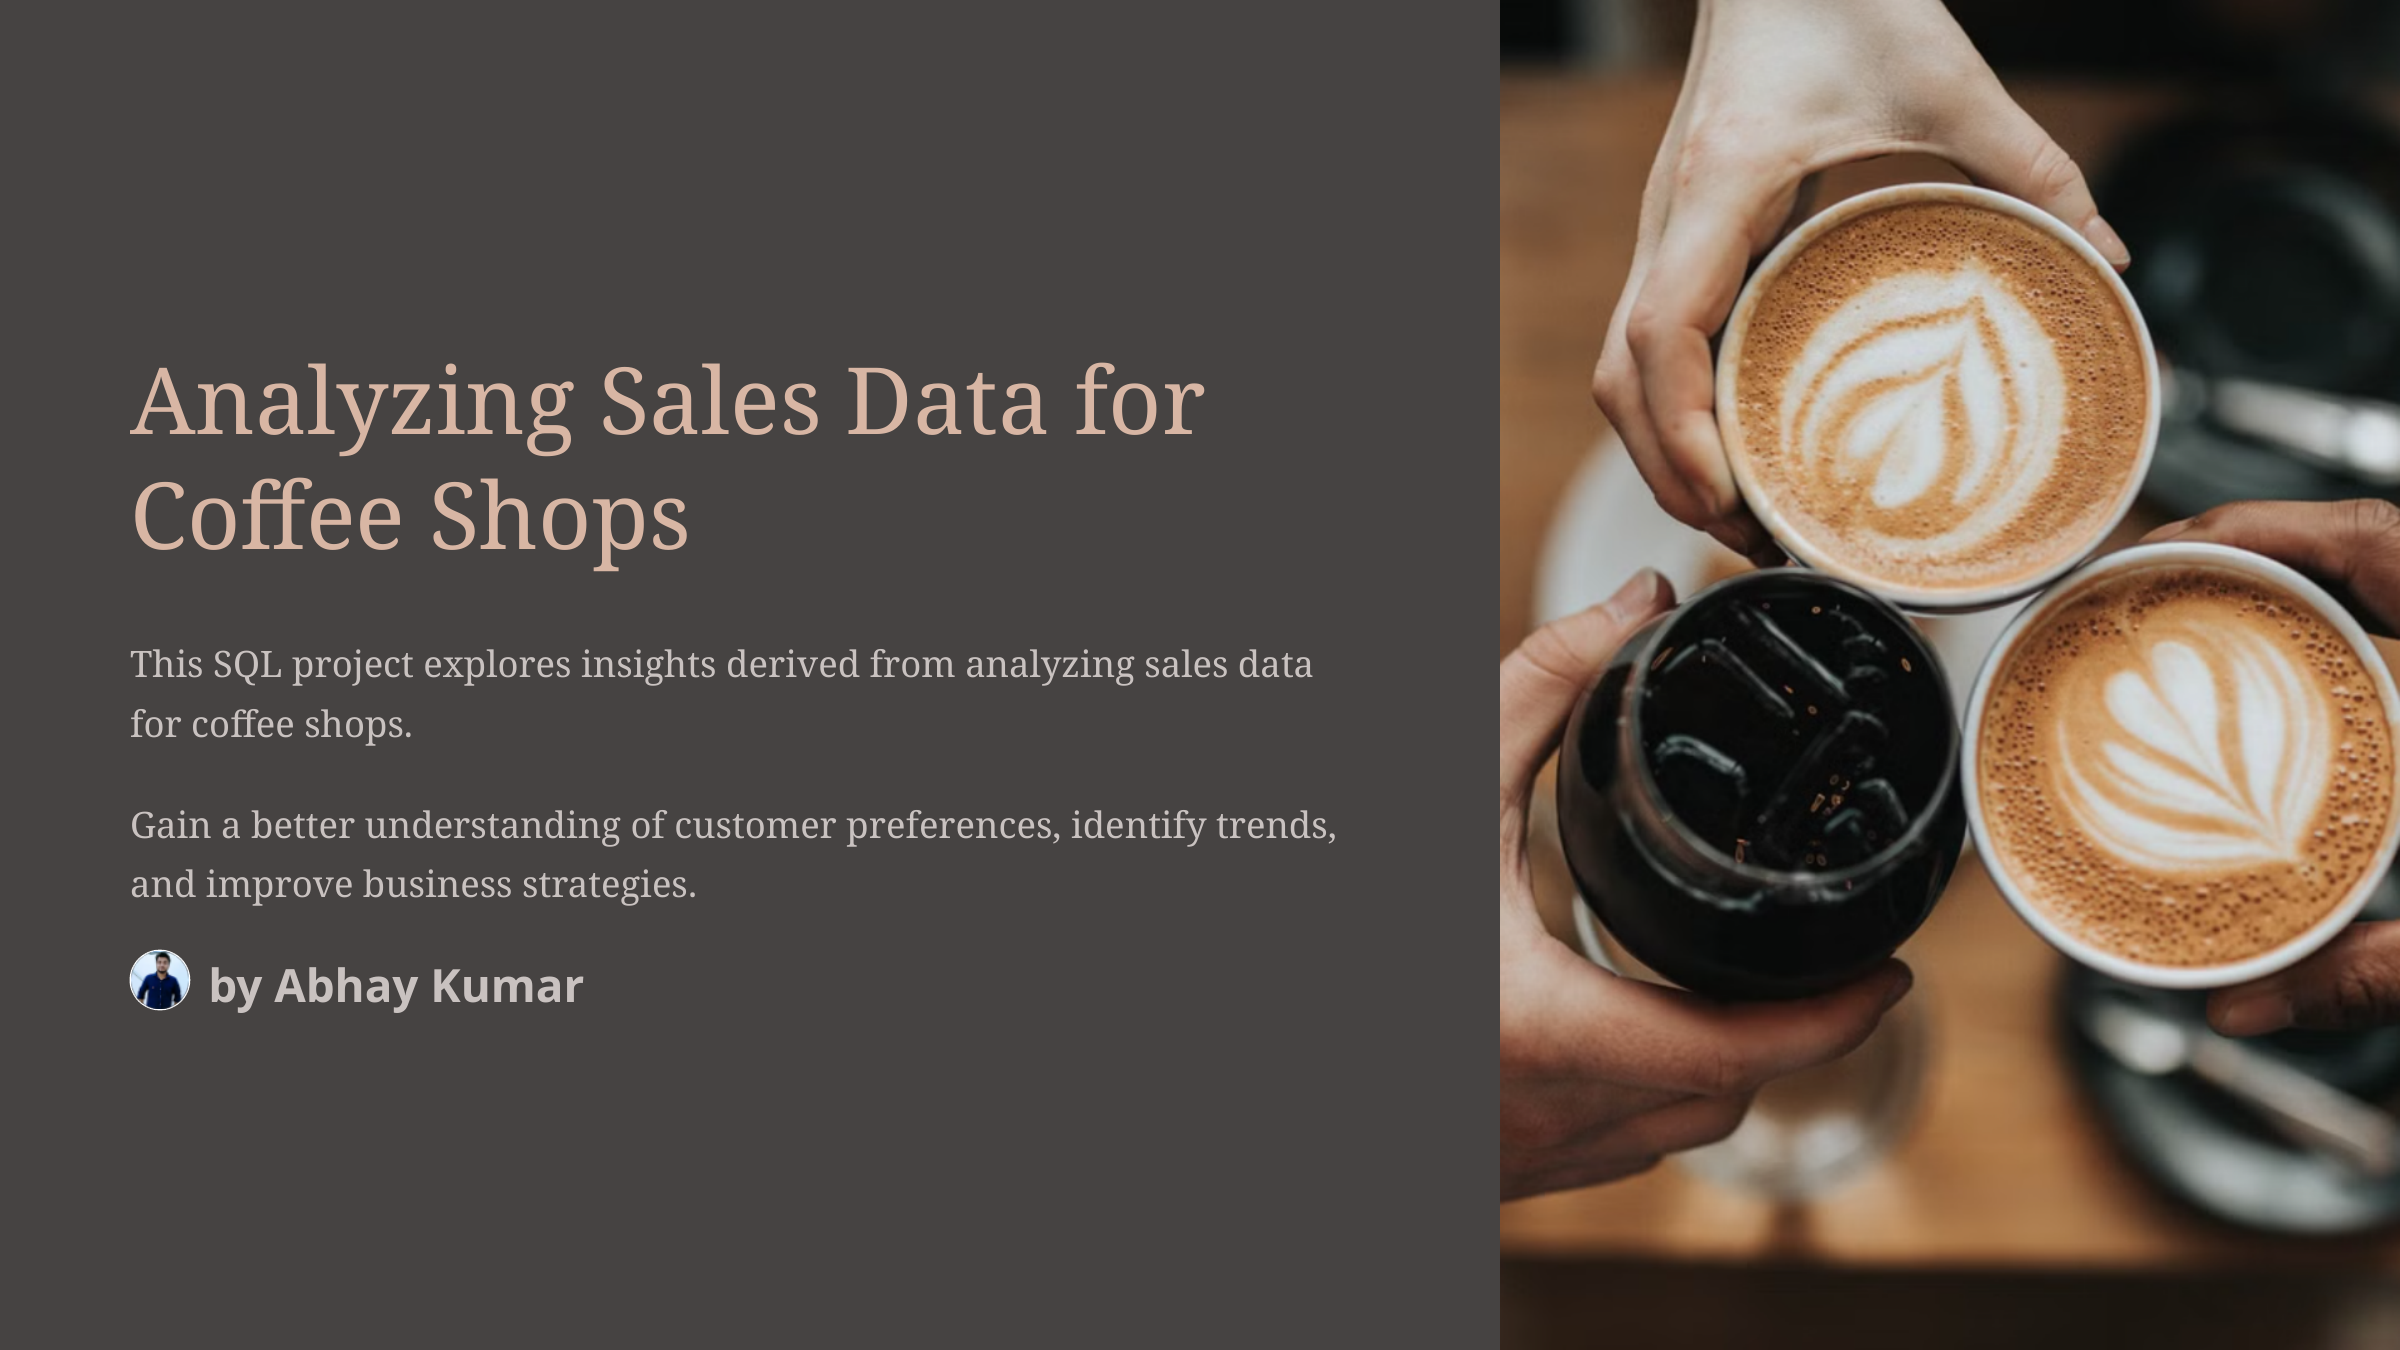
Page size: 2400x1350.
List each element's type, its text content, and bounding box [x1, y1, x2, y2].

picture [1499, 0, 2400, 1350]
picture [131, 951, 189, 1009]
text_box This SQL project explores insights derived from analyzing sales data for coffee shops. [130, 625, 1370, 745]
text_box by Abhay Kumar [208, 947, 608, 1013]
text_box Gain a better understanding of customer preferences, identify trends, and improve business strategies. [130, 786, 1370, 906]
text_box Analyzing Sales Data for Coffee Shops [130, 337, 1370, 570]
